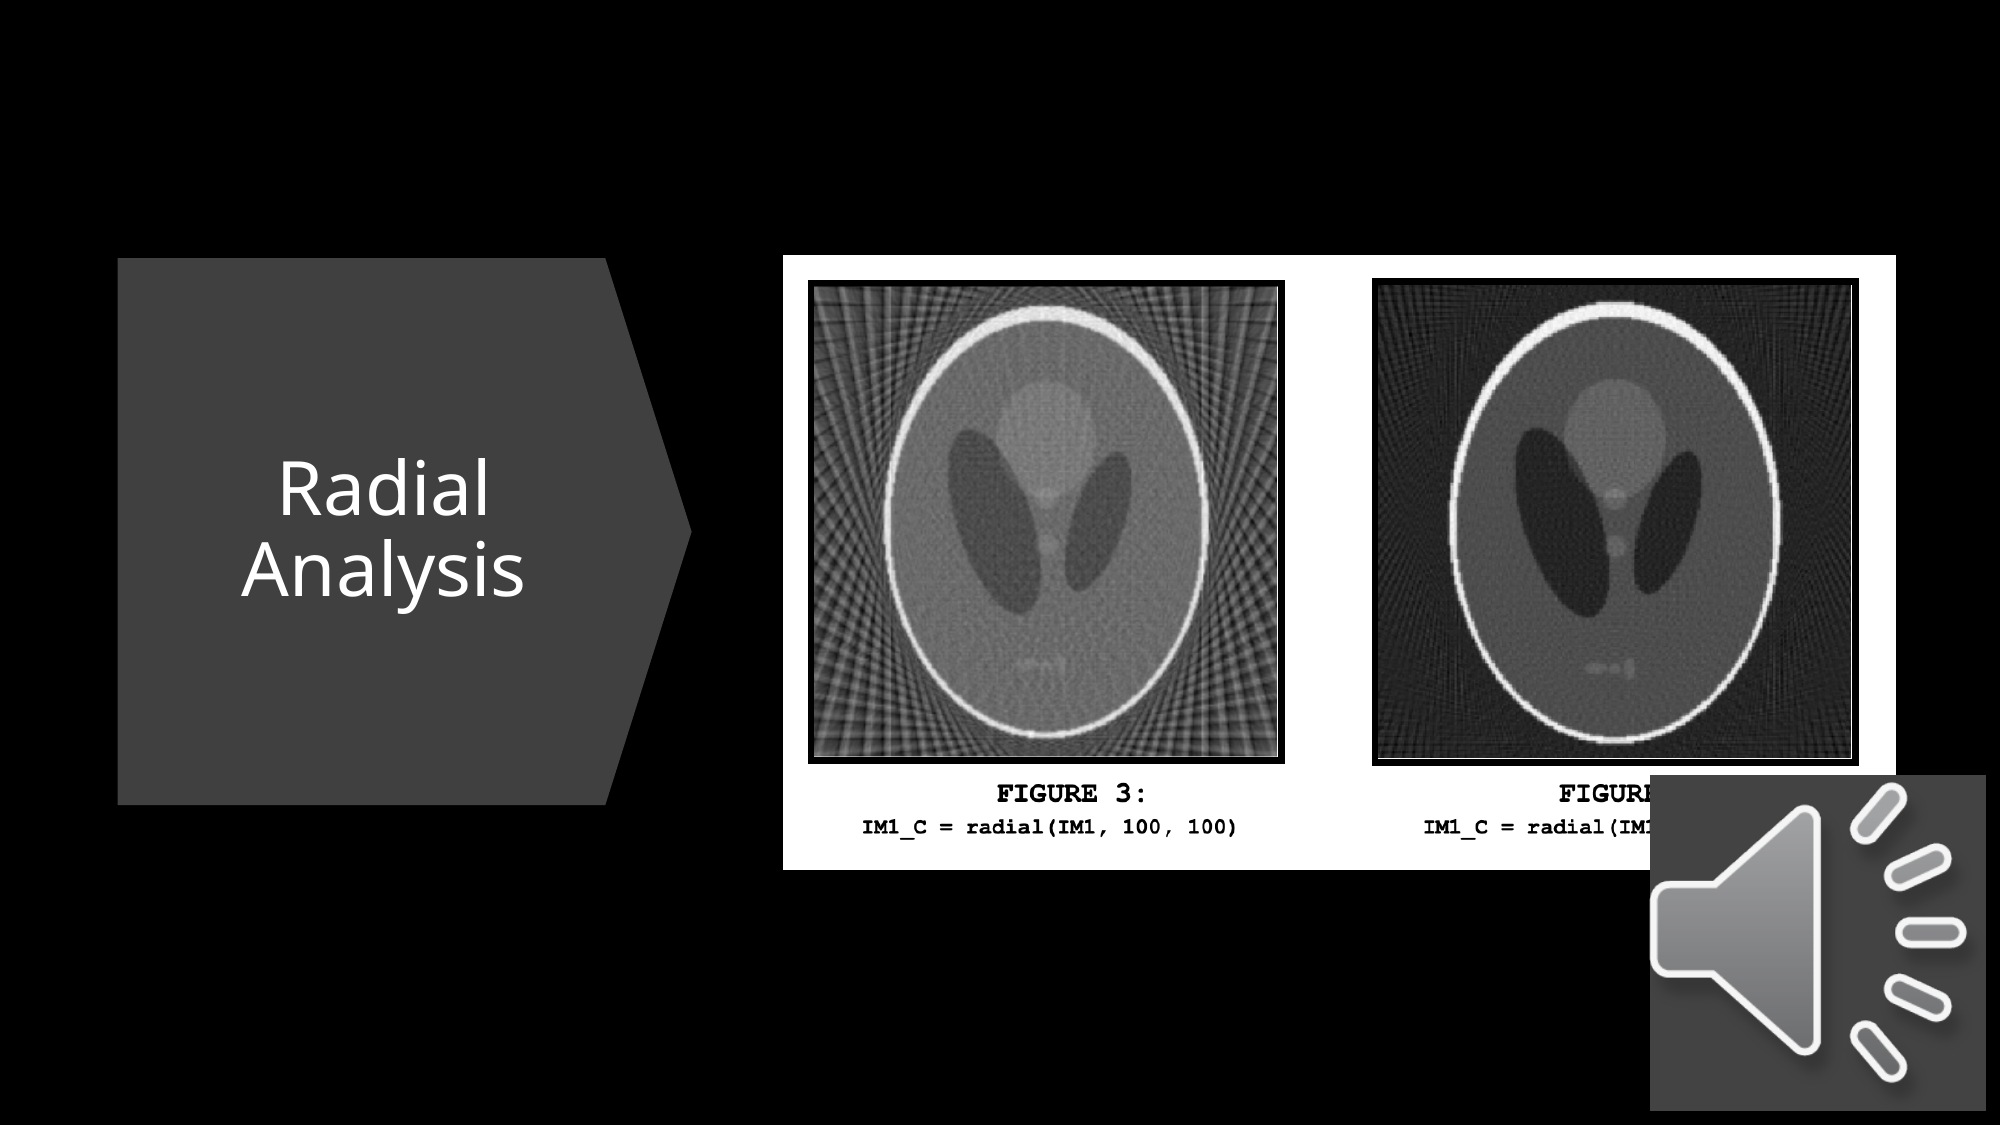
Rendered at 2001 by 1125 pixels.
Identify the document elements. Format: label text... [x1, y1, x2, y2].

title Radial Analysis [168, 322, 601, 741]
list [783, 254, 1896, 870]
text_box [116, 257, 693, 807]
picture [1648, 773, 1987, 1112]
